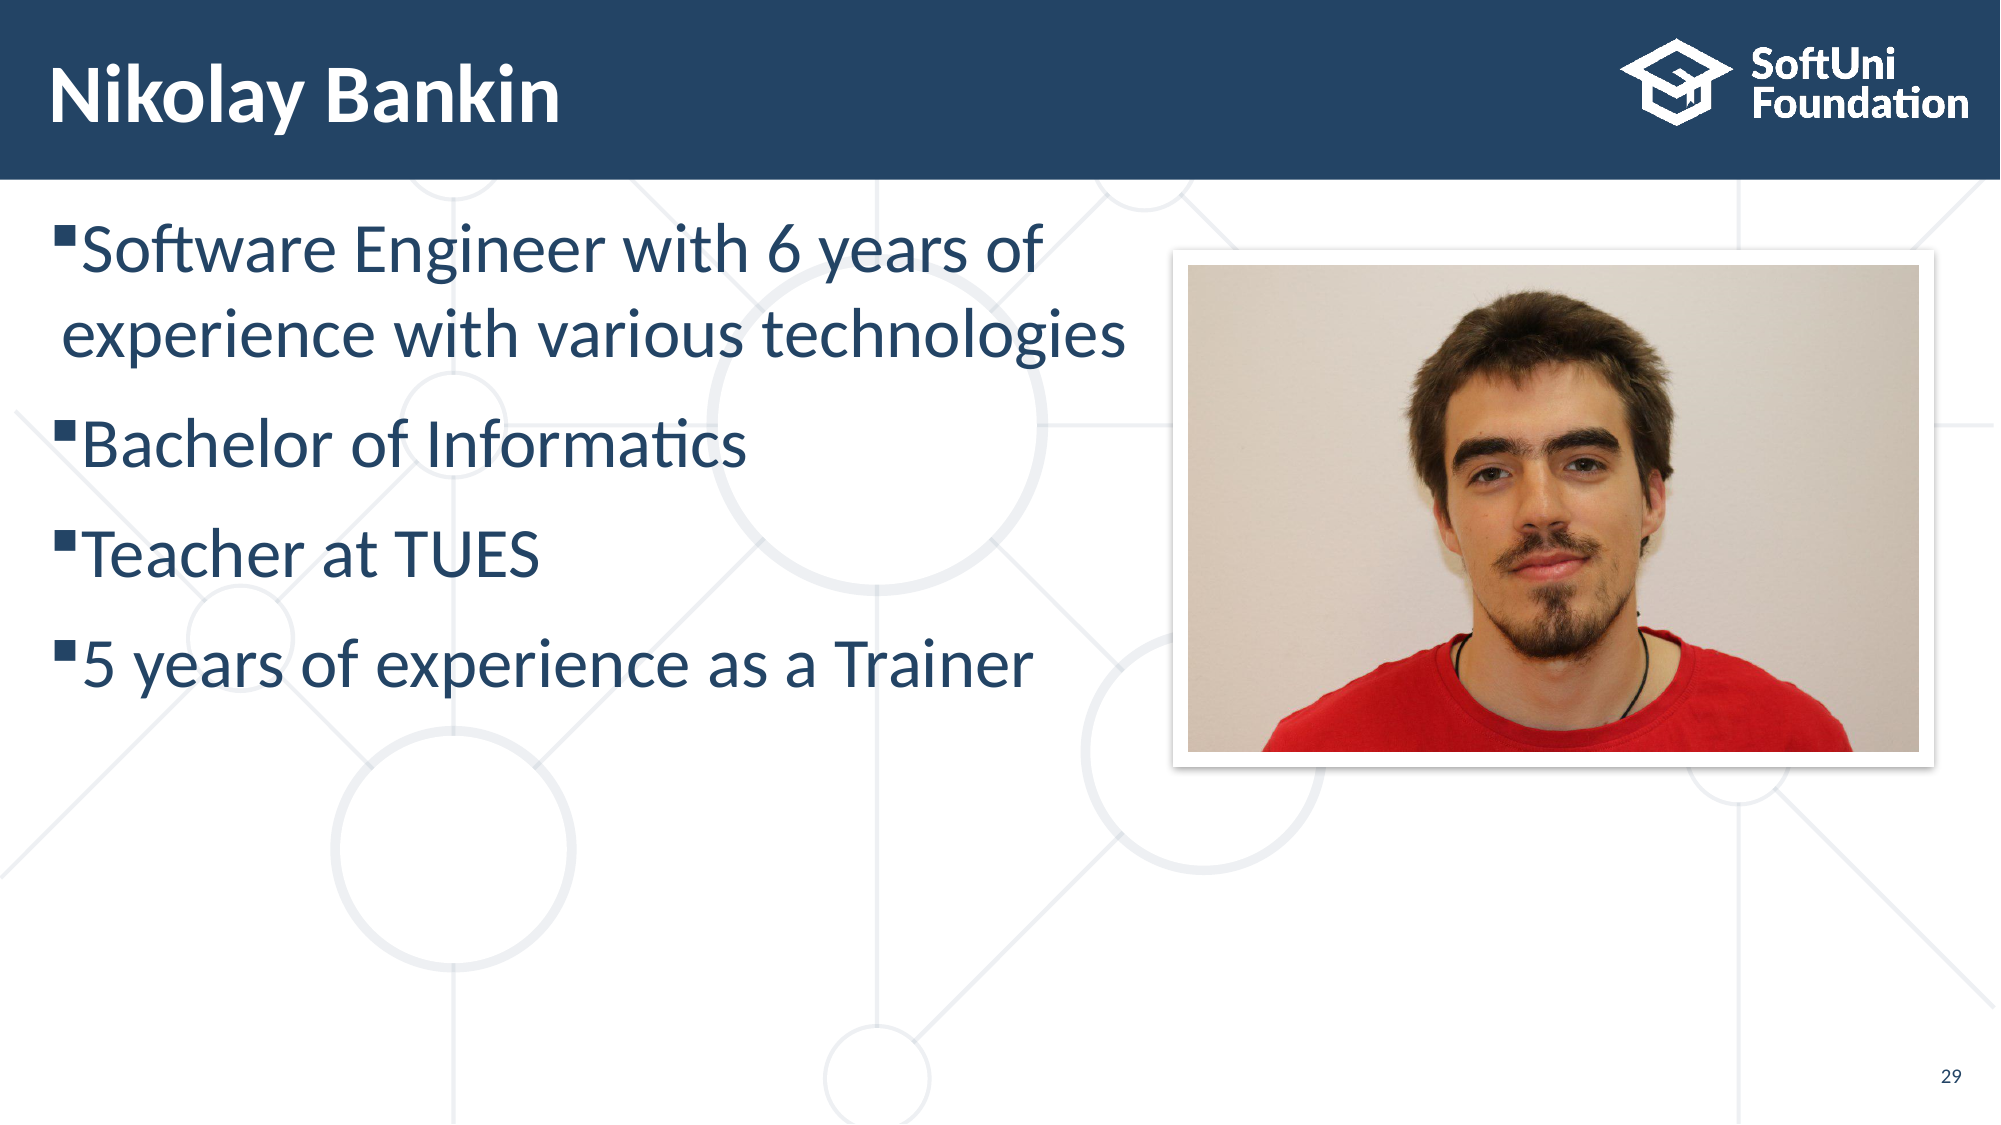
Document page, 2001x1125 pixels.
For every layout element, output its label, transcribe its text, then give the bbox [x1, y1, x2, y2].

title Nikolay Bankin [31, 16, 1591, 162]
list Software Engineer with 6 years of experience with various technologies Bachelor of Informatics Teacher at TUES 5 years of experience as a Trainer [31, 196, 1970, 1050]
picture [1619, 38, 1968, 126]
picture [1187, 264, 1920, 753]
slide_number 29 [1897, 1049, 1968, 1101]
